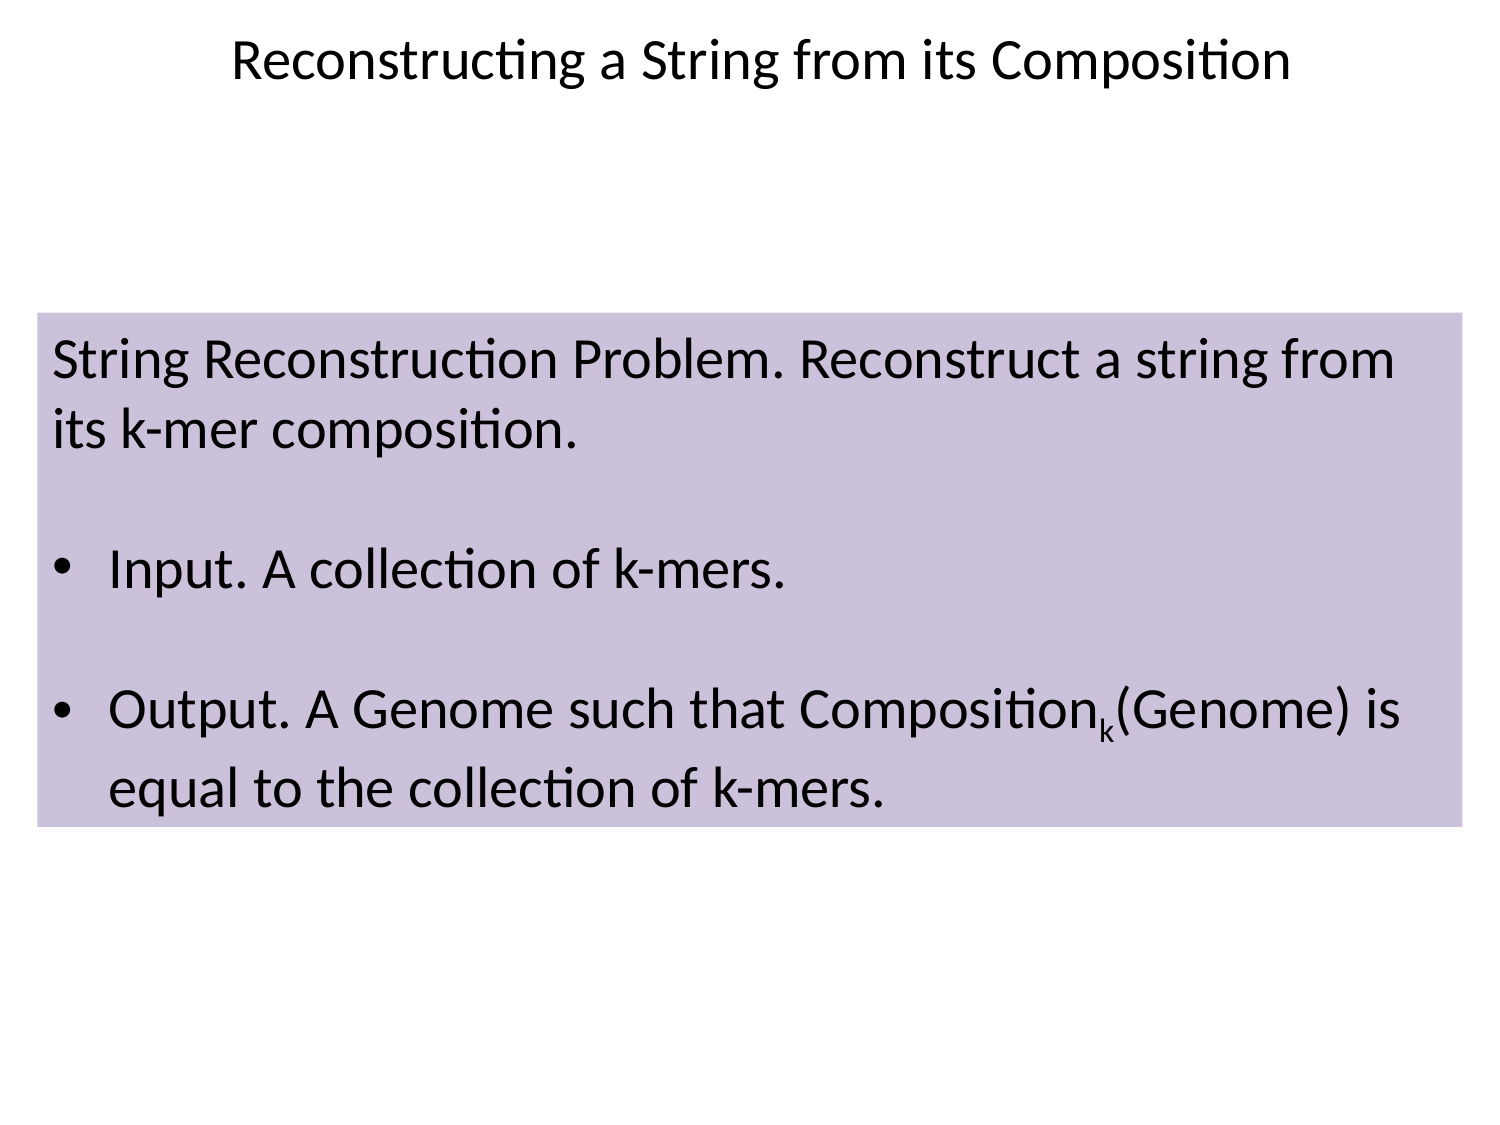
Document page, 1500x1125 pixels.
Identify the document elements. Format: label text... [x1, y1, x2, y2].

text_box String Reconstruction Problem. Reconstruct a string from its k-mer composition. Input. A collection of k-mers. Output. A Genome such that Compositionk(Genome) is equal to the collection of k-mers. [37, 312, 1463, 827]
text_box Reconstructing a String from its Composition [0, 12, 1500, 100]
